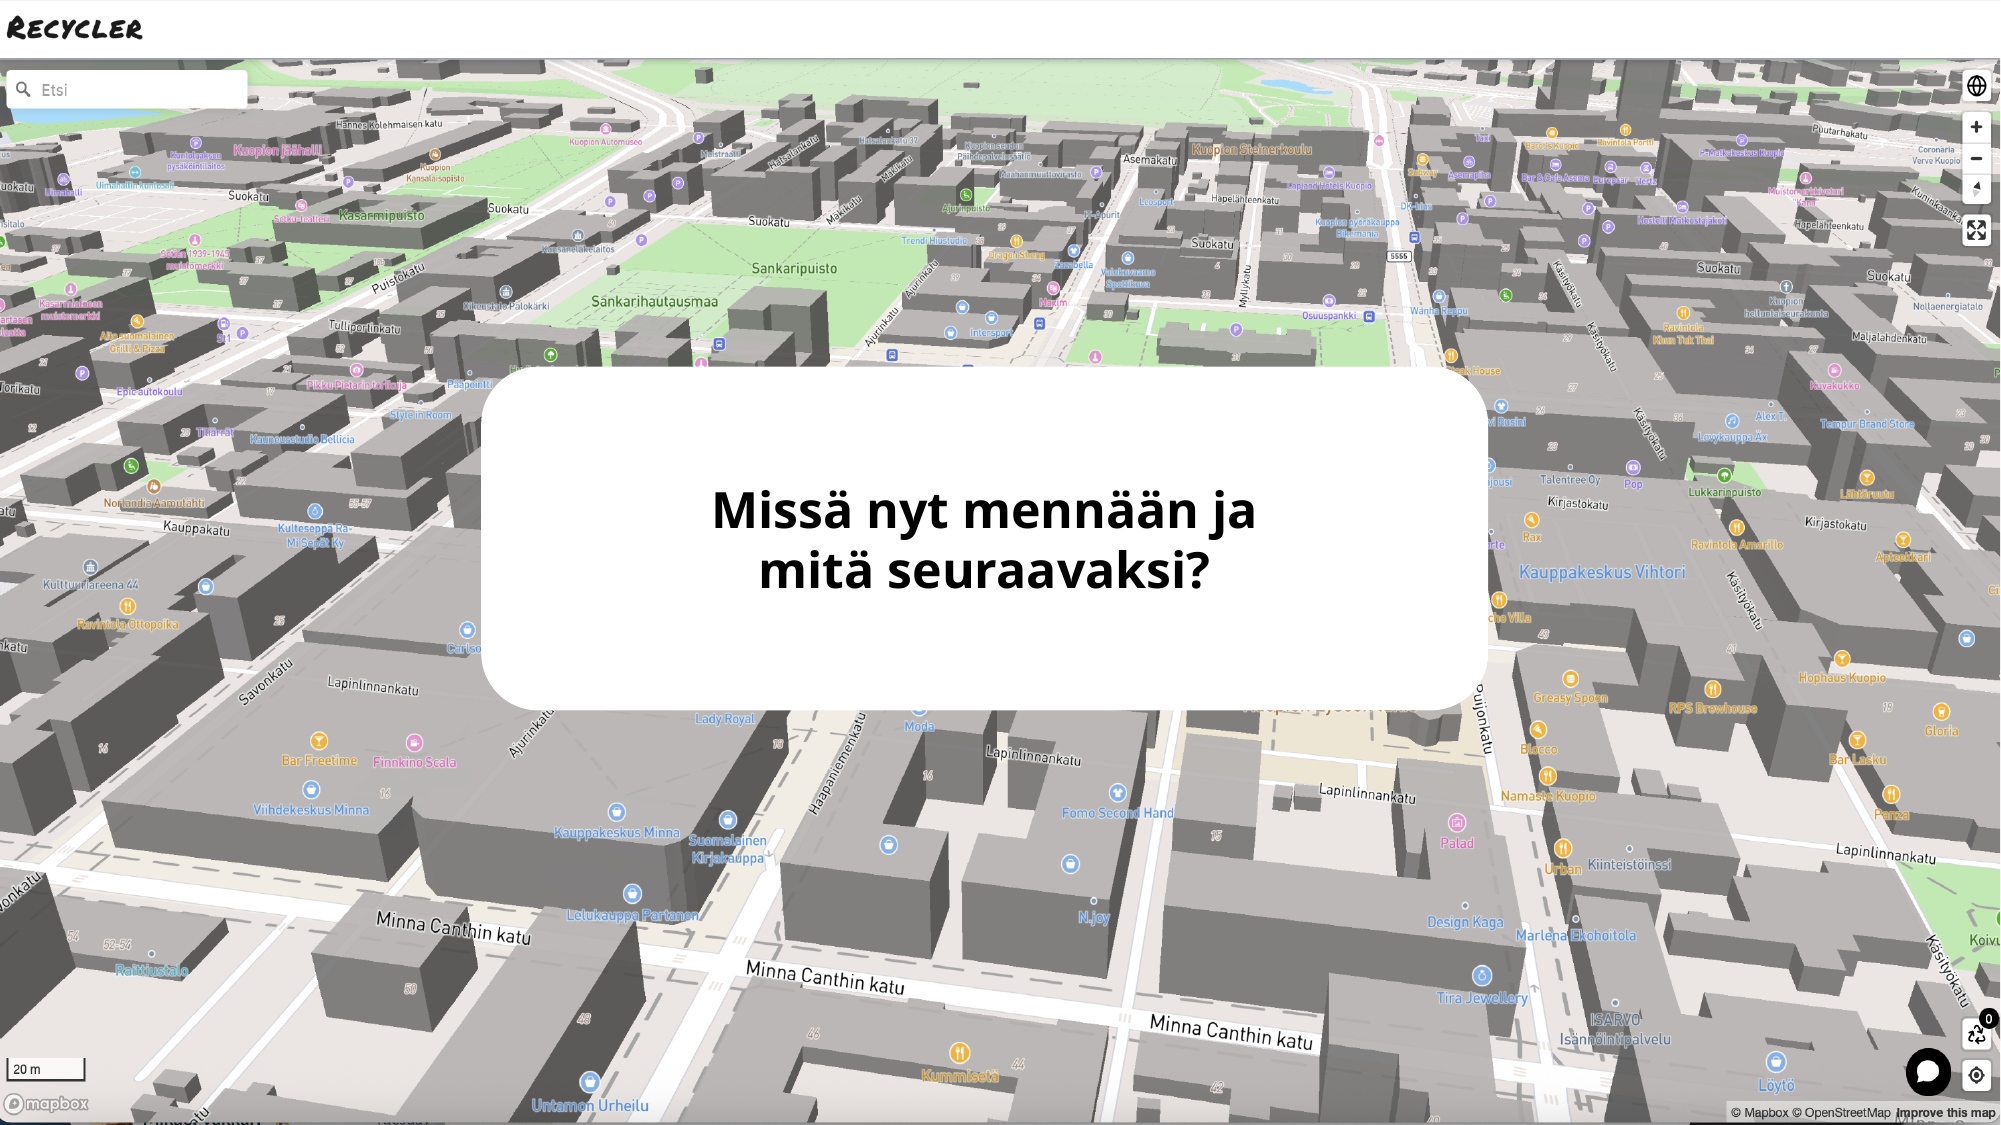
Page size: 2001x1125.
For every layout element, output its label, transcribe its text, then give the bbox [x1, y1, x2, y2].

picture [0, 0, 2001, 1125]
text_box Missä nyt mennään ja mitä seuraavaksi? [682, 471, 1287, 607]
text_box [479, 365, 1490, 712]
